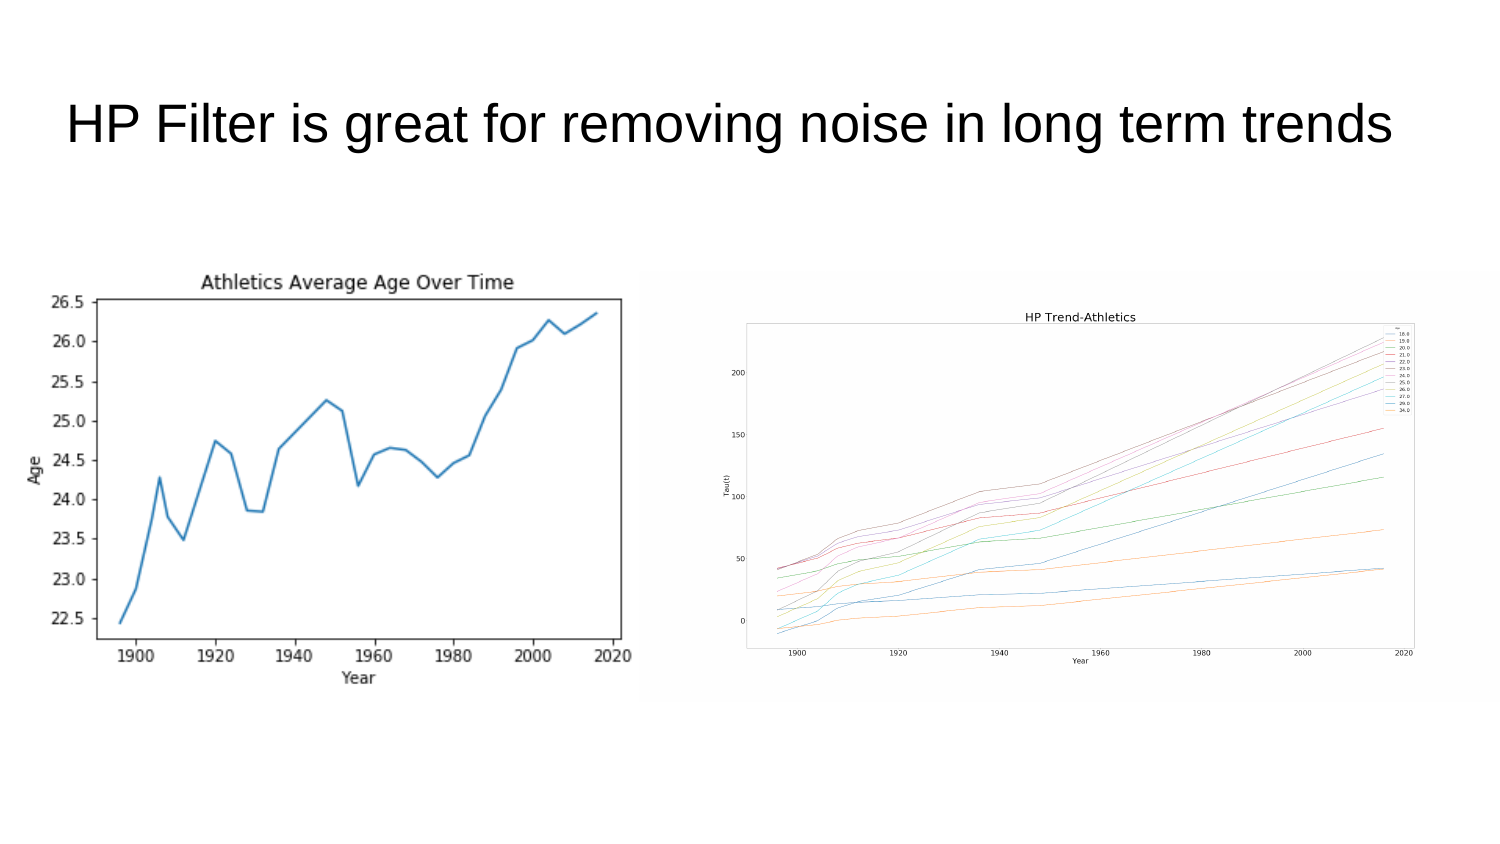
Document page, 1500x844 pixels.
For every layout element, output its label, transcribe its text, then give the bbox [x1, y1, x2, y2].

title HP Filter is great for removing noise in long term trends [51, 72, 1449, 167]
picture [11, 243, 1500, 702]
